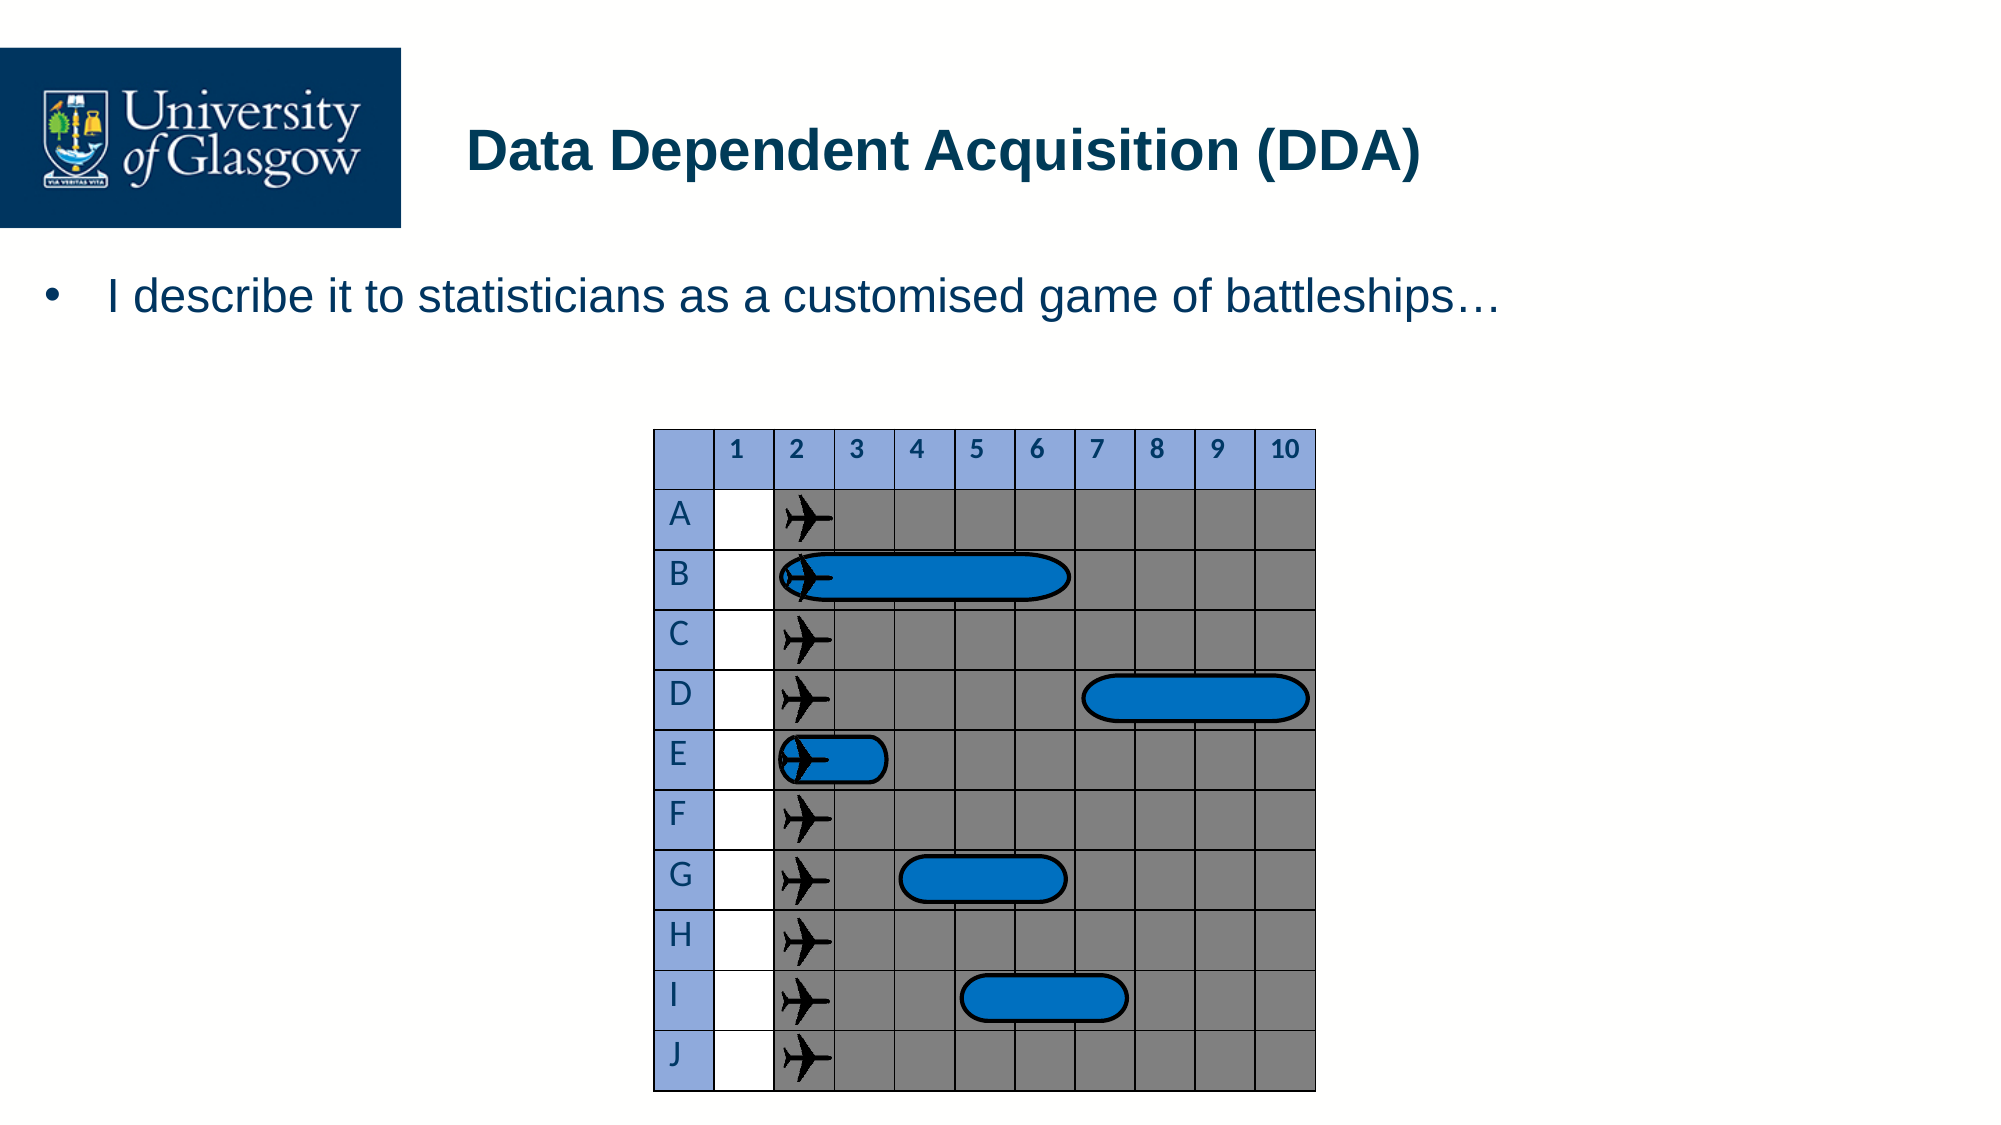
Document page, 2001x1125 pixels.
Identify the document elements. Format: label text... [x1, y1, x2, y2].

table_cell I [655, 971, 713, 1030]
table_cell [1136, 1031, 1194, 1090]
table_cell [1196, 611, 1254, 669]
table_cell [1196, 851, 1254, 909]
table_cell [895, 611, 954, 669]
text_box [835, 554, 1070, 600]
picture [0, 0, 2000, 1125]
table_cell [1136, 551, 1194, 609]
table_cell J [655, 1031, 713, 1090]
table_cell [1196, 722, 1254, 729]
table_cell [835, 1031, 894, 1090]
table_cell D [655, 671, 713, 729]
table_cell [1256, 911, 1315, 970]
table_cell [835, 851, 894, 909]
table_cell C [655, 611, 713, 669]
table_header 3 [835, 430, 894, 489]
table_cell [835, 611, 894, 669]
table_cell [1136, 671, 1194, 675]
table_cell [1196, 671, 1254, 675]
table_cell [895, 851, 954, 909]
table_cell [1016, 490, 1074, 549]
table_cell [1256, 851, 1315, 909]
table_header 7 [1076, 430, 1134, 489]
table_cell [715, 490, 773, 549]
table_cell [956, 851, 1014, 856]
table_cell [1136, 490, 1194, 549]
text_box [1083, 675, 1308, 722]
table_cell [1256, 971, 1315, 1030]
table_cell [715, 791, 773, 849]
table_cell [956, 911, 1014, 970]
table_cell [956, 902, 1014, 909]
table_header 8 [1136, 430, 1194, 489]
table_cell [1196, 791, 1254, 849]
table_cell [895, 791, 954, 849]
table_cell [1016, 611, 1074, 669]
table_cell [715, 611, 773, 669]
table_cell [715, 551, 773, 609]
table_cell [956, 971, 1014, 1030]
table_cell [1256, 731, 1315, 789]
table_header 6 [1016, 430, 1074, 489]
table_cell [715, 671, 773, 729]
table_cell [1136, 911, 1194, 970]
table_cell [715, 1031, 773, 1090]
text_box [900, 856, 1066, 902]
table_header 5 [956, 430, 1014, 489]
table_cell [1016, 731, 1074, 789]
table_cell [956, 791, 1014, 849]
list I describe it to statisticians as a customised game of battleships… [29, 263, 1963, 372]
table_cell [1016, 1031, 1074, 1090]
table_cell [1136, 731, 1194, 789]
table_cell [835, 490, 894, 549]
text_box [778, 492, 835, 1084]
table_cell [1136, 611, 1194, 669]
table_cell [1076, 851, 1134, 909]
table_cell [1136, 791, 1194, 849]
table_cell [1256, 551, 1315, 609]
table_cell [1016, 851, 1074, 909]
table_cell [956, 671, 1014, 729]
table_cell [956, 611, 1014, 669]
table_cell [1256, 490, 1315, 549]
table_cell [1016, 551, 1074, 609]
table_cell [835, 671, 894, 729]
table_cell [1016, 1021, 1074, 1030]
table_cell [1016, 971, 1074, 975]
table_cell [1076, 791, 1134, 849]
table_cell [1256, 611, 1315, 669]
table_cell [715, 851, 773, 909]
table_cell [835, 791, 894, 849]
table_cell [1196, 1031, 1254, 1090]
table_cell A [655, 490, 713, 549]
table_cell [1076, 671, 1134, 729]
table_cell [775, 490, 834, 549]
table_cell [1256, 671, 1315, 729]
table_cell [1136, 722, 1194, 729]
table_cell [715, 971, 773, 1030]
table_cell [715, 911, 773, 970]
table_cell [1076, 971, 1134, 1030]
table_cell [1076, 551, 1134, 609]
table_header 1 [715, 430, 773, 489]
table_cell [835, 911, 894, 970]
table_cell [895, 971, 954, 1030]
table_cell [835, 731, 894, 789]
table_header 10 [1256, 430, 1315, 489]
table_cell [956, 600, 1014, 609]
table_cell [1196, 490, 1254, 549]
table_cell [1196, 551, 1254, 609]
table_cell [1196, 911, 1254, 970]
table_cell H [655, 911, 713, 970]
table_cell [1016, 791, 1074, 849]
table_cell [1076, 1031, 1134, 1090]
text_box [961, 975, 1127, 1021]
title Data Dependent Acquisition (DDA) [451, 115, 1963, 262]
text_box [835, 736, 887, 783]
table_cell [1136, 851, 1194, 909]
table_cell [1016, 671, 1074, 729]
table_cell [1256, 791, 1315, 849]
table_cell [835, 971, 894, 1030]
table_cell [895, 600, 954, 609]
table_cell [1076, 911, 1134, 970]
table_cell [895, 731, 954, 789]
table_cell [895, 911, 954, 970]
table_cell [1256, 1031, 1315, 1090]
table_cell [1076, 490, 1134, 549]
table_cell [895, 671, 954, 729]
table_cell [1196, 731, 1254, 789]
table_cell [1196, 971, 1254, 1030]
table_cell [895, 490, 954, 549]
table_header 9 [1196, 430, 1254, 489]
table_cell [1076, 611, 1134, 669]
table_cell [895, 1031, 954, 1090]
table_cell [835, 600, 894, 609]
table_cell [715, 731, 773, 789]
table_cell [956, 731, 1014, 789]
table_cell [1136, 971, 1194, 1030]
table_header 2 [775, 430, 834, 489]
table_header [655, 430, 713, 489]
table_cell [1076, 731, 1134, 789]
table_cell G [655, 851, 713, 909]
table_header 4 [895, 430, 954, 489]
table_cell [1016, 911, 1074, 970]
table_cell [956, 1031, 1014, 1090]
table_cell B [655, 551, 713, 609]
table_cell E [655, 731, 713, 789]
table_cell [956, 490, 1014, 549]
table_cell [775, 1031, 834, 1090]
table_cell F [655, 791, 713, 849]
